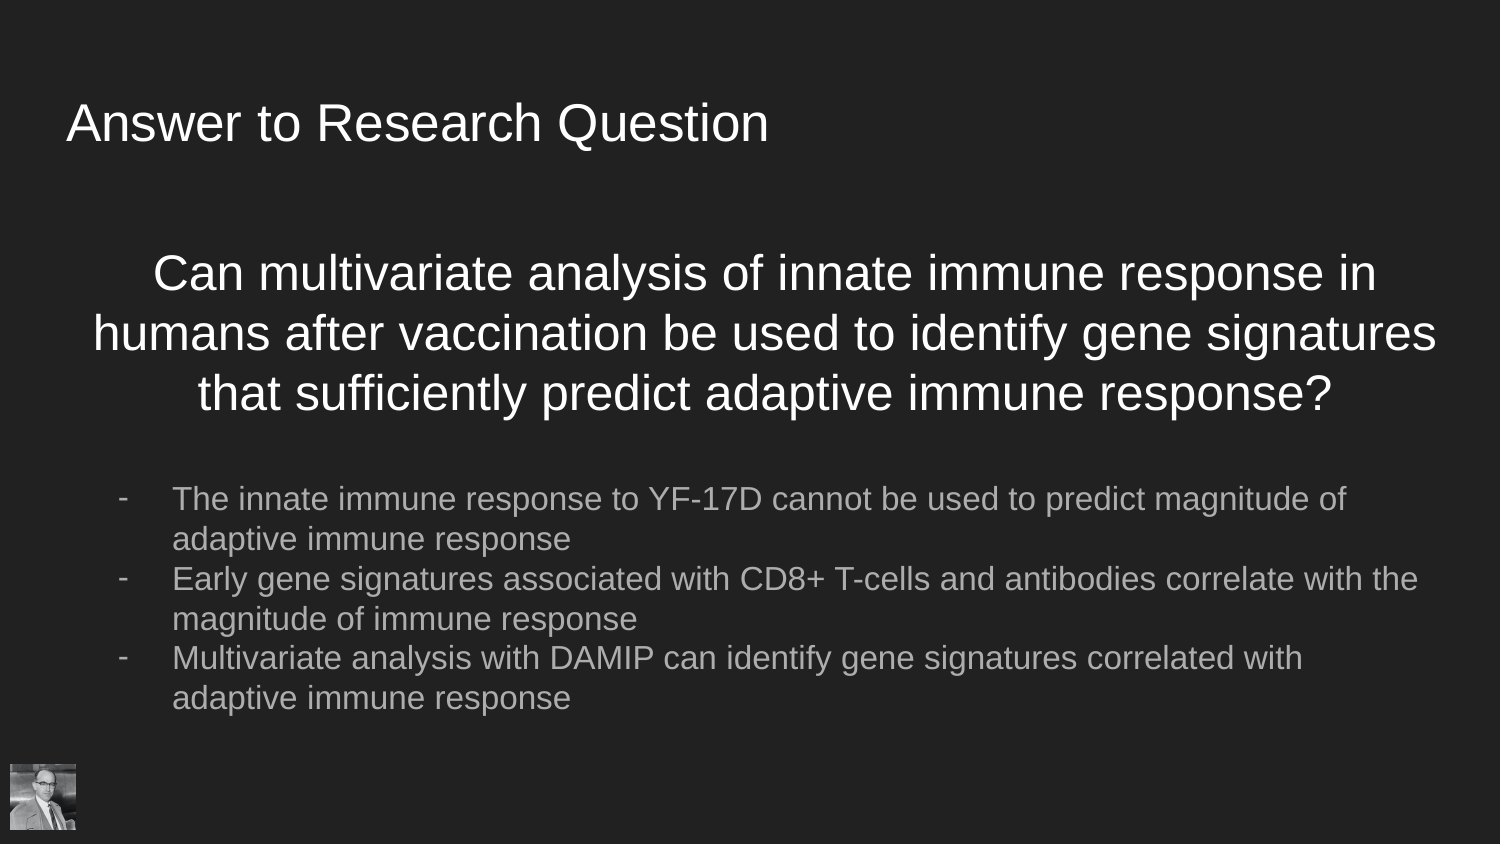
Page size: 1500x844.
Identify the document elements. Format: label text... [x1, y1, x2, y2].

title Answer to Research Question [51, 72, 1449, 167]
title Can multivariate analysis of innate immune response in humans after vaccination be used to identify gene signatures that sufficiently predict adaptive immune response? [66, 198, 1465, 462]
picture [10, 764, 76, 830]
text_box The innate immune response to YF-17D cannot be used to predict magnitude of adaptive immune response Early gene signatures associated with CD8+ T-cells and antibodies correlate with the magnitude of immune response Multivariate analysis with DAMIP can identify gene signatures correlated with adaptive immune response [82, 462, 1449, 754]
